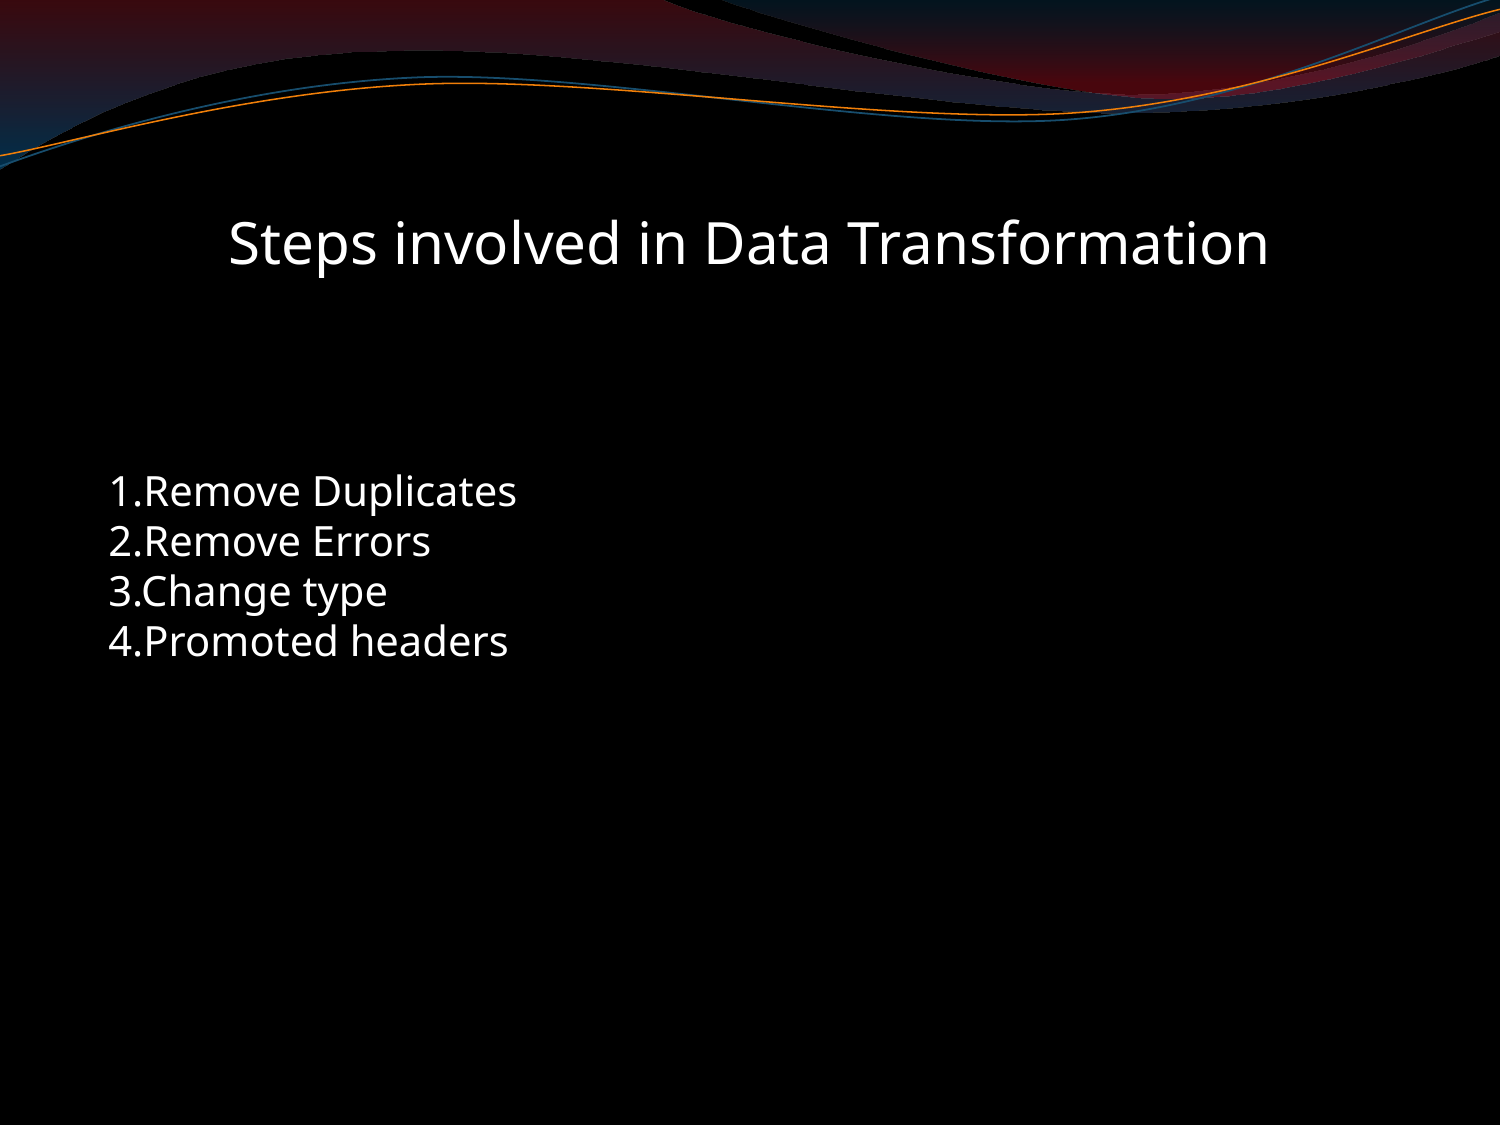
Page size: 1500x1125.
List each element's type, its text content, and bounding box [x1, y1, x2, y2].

text_box Steps involved in Data Transformation [187, 199, 1313, 284]
text_box 1.Remove Duplicates 2.Remove Errors 3.Change type 4.Promoted headers [93, 456, 1313, 672]
